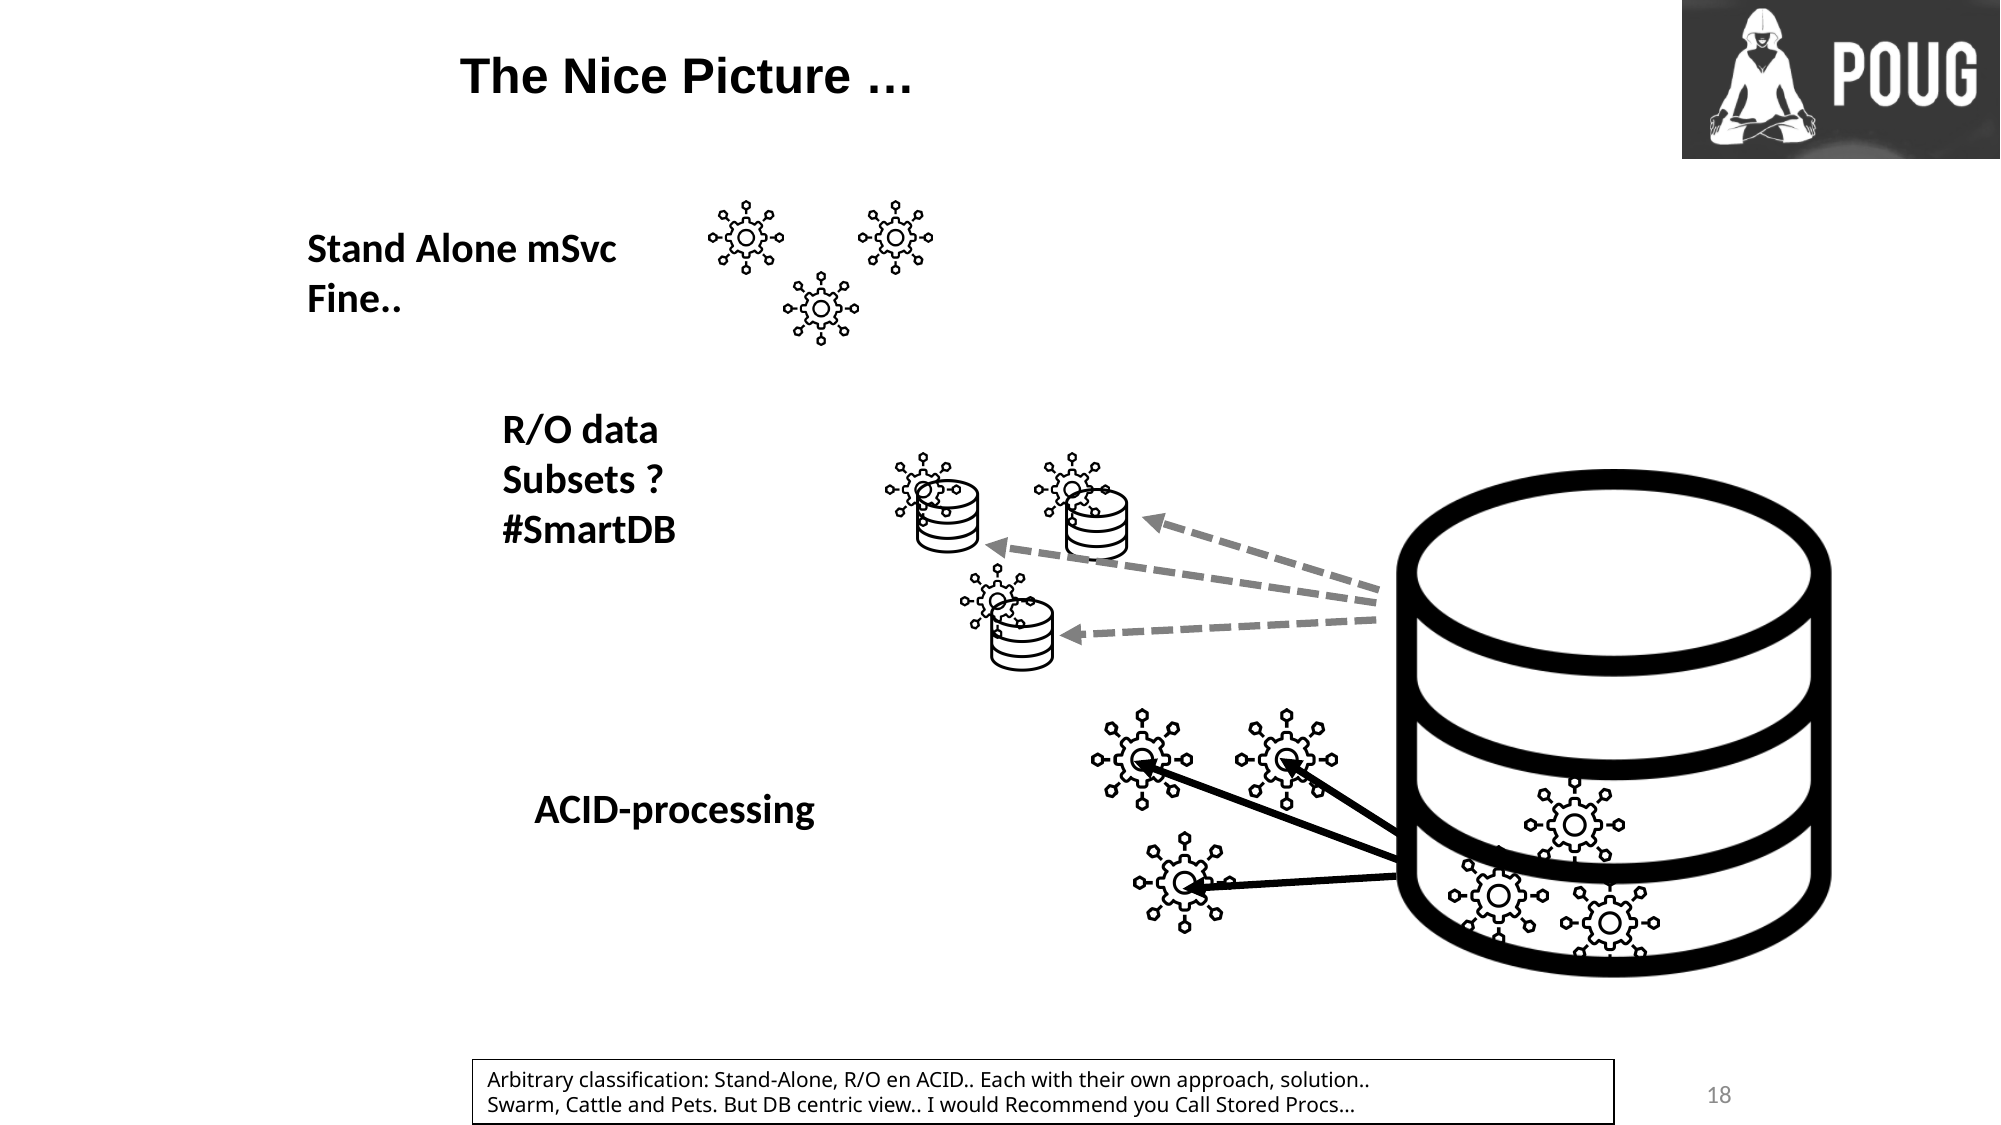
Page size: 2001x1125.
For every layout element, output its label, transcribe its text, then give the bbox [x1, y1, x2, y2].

picture [1355, 469, 1873, 988]
title The Nice Picture … [444, 30, 1420, 124]
slide_number 18 [1658, 1063, 1747, 1124]
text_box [486, 394, 1134, 673]
picture [1682, 0, 2000, 159]
text_box Arbitrary classification: Stand-Alone, R/O en ACID.. Each with their own approach, solution.. Swarm, Cattle and Pets. But DB centric view.. I would Recommend you Call Stored Procs… [472, 1059, 1614, 1124]
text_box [285, 200, 933, 346]
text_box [1448, 775, 1660, 973]
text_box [518, 708, 1338, 934]
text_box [1133, 757, 1407, 889]
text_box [984, 516, 1380, 636]
